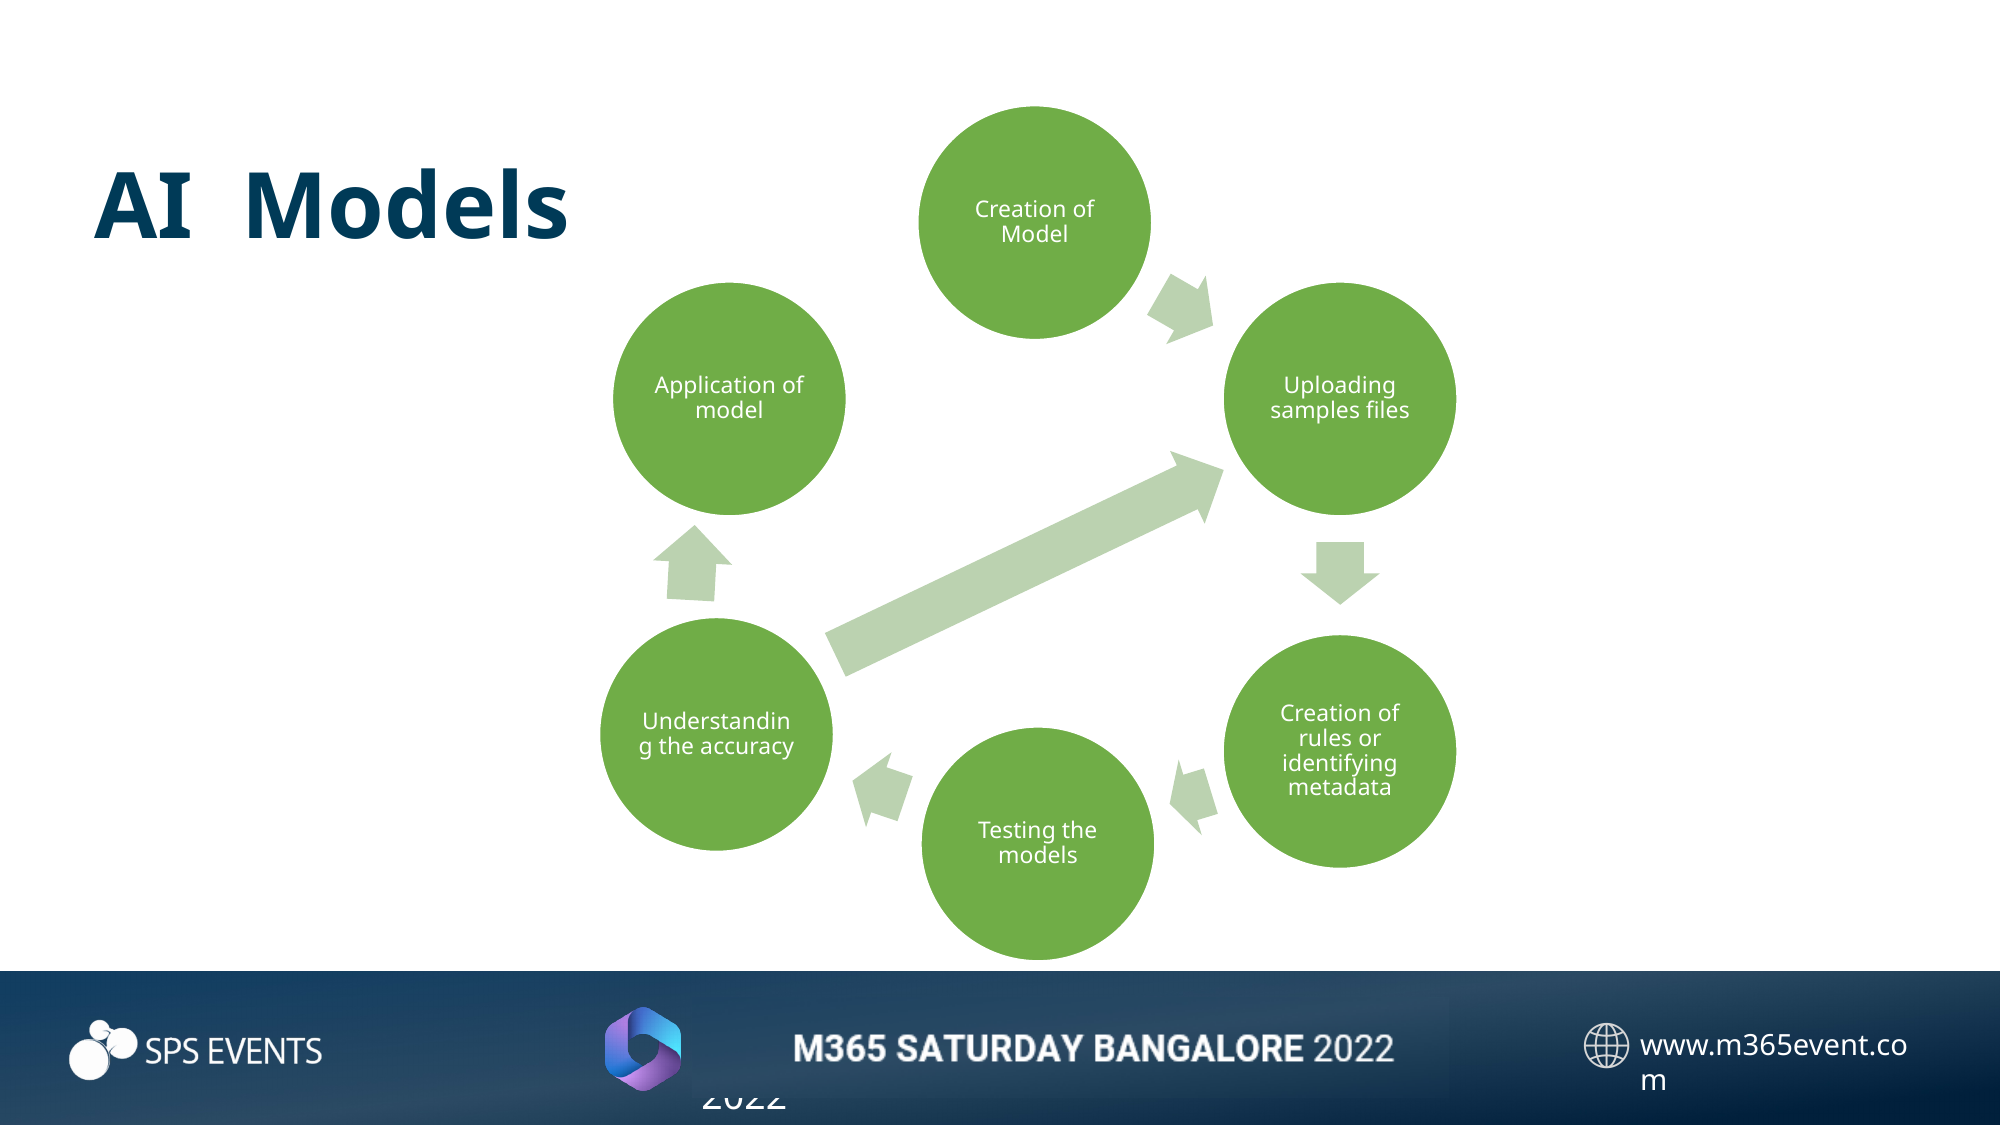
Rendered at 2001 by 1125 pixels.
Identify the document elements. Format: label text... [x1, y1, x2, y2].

title AI Models [79, 100, 1921, 319]
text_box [179, 105, 1890, 1046]
picture [0, 971, 2000, 1125]
picture [1763, 1046, 1772, 1053]
